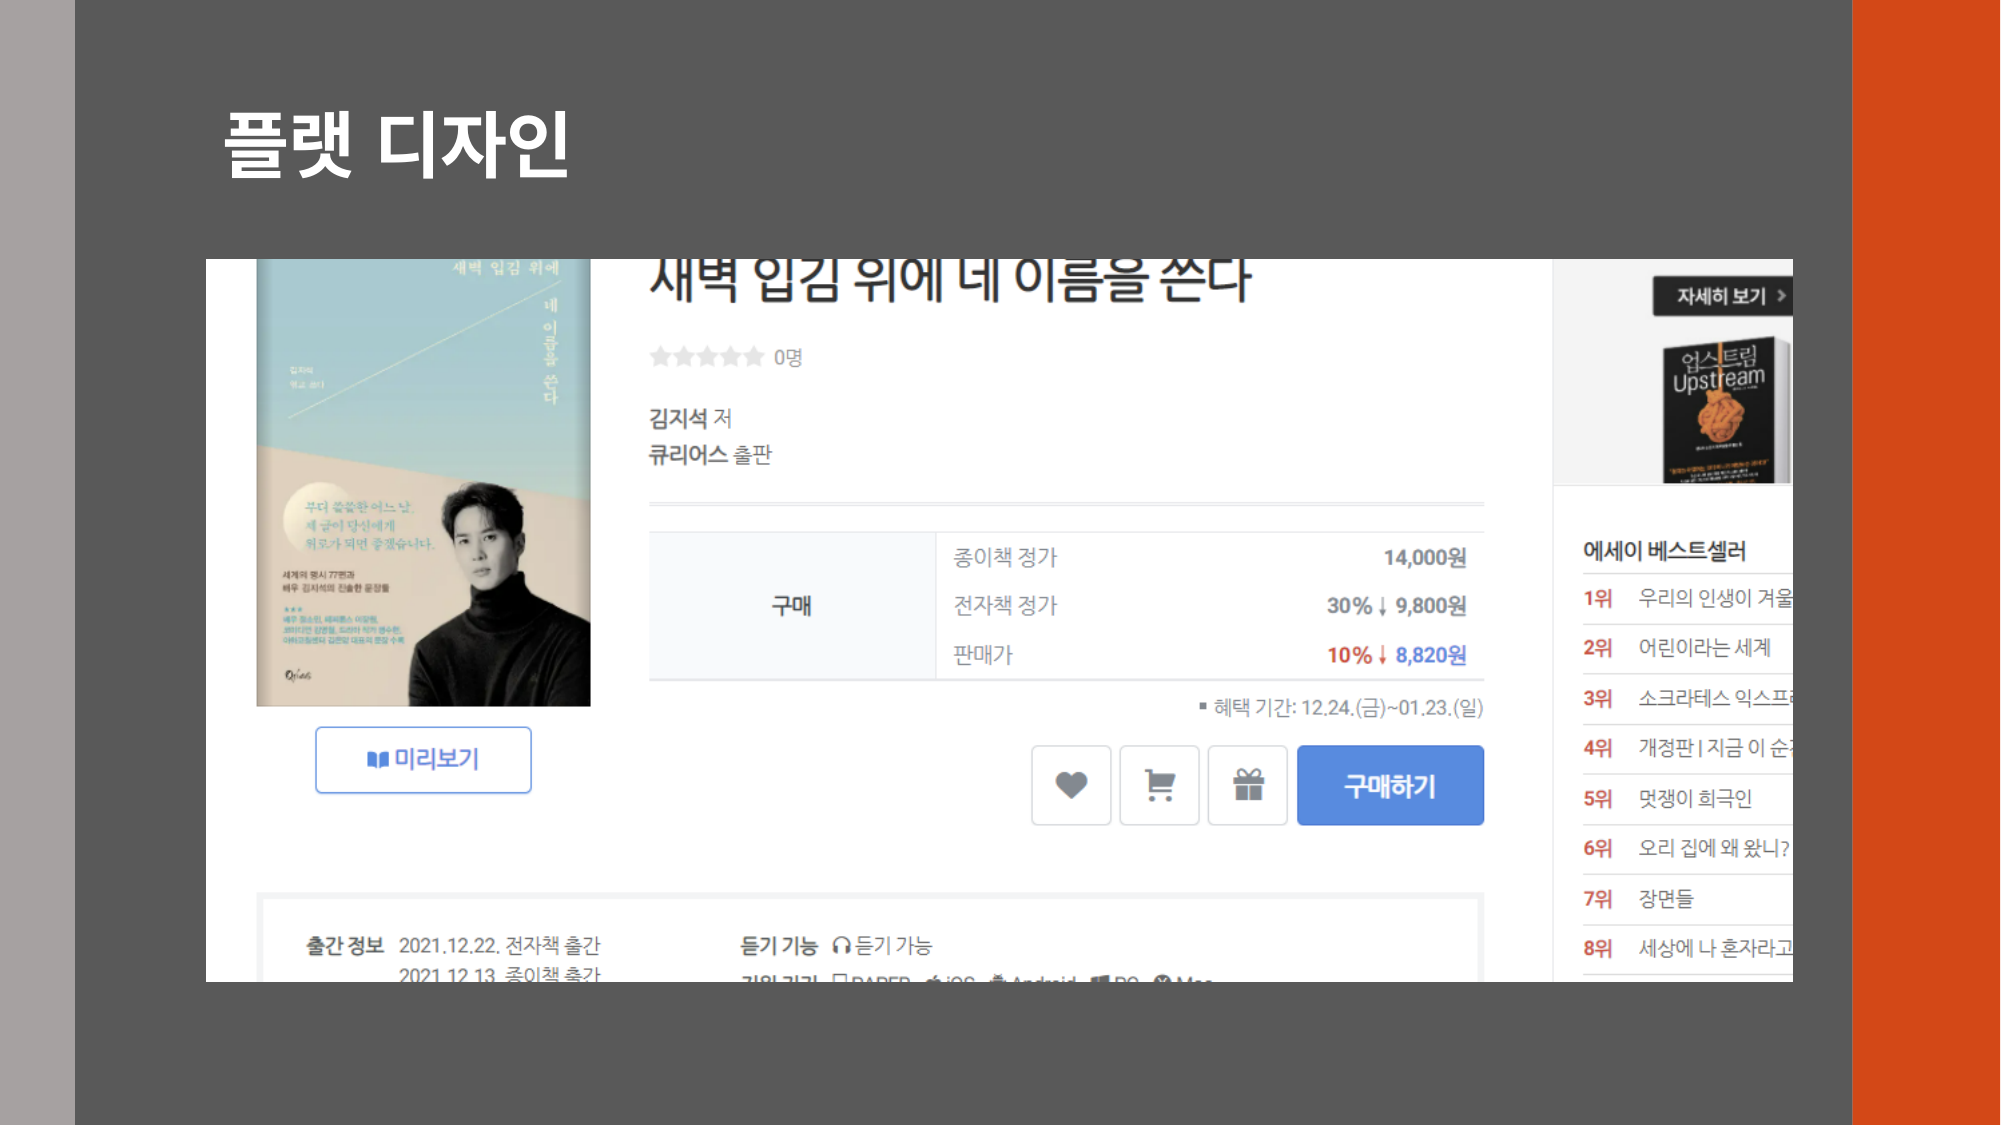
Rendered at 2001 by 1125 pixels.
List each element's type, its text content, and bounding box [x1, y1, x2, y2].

picture [206, 258, 1794, 982]
title 플랫 디자인 [206, 48, 1797, 196]
